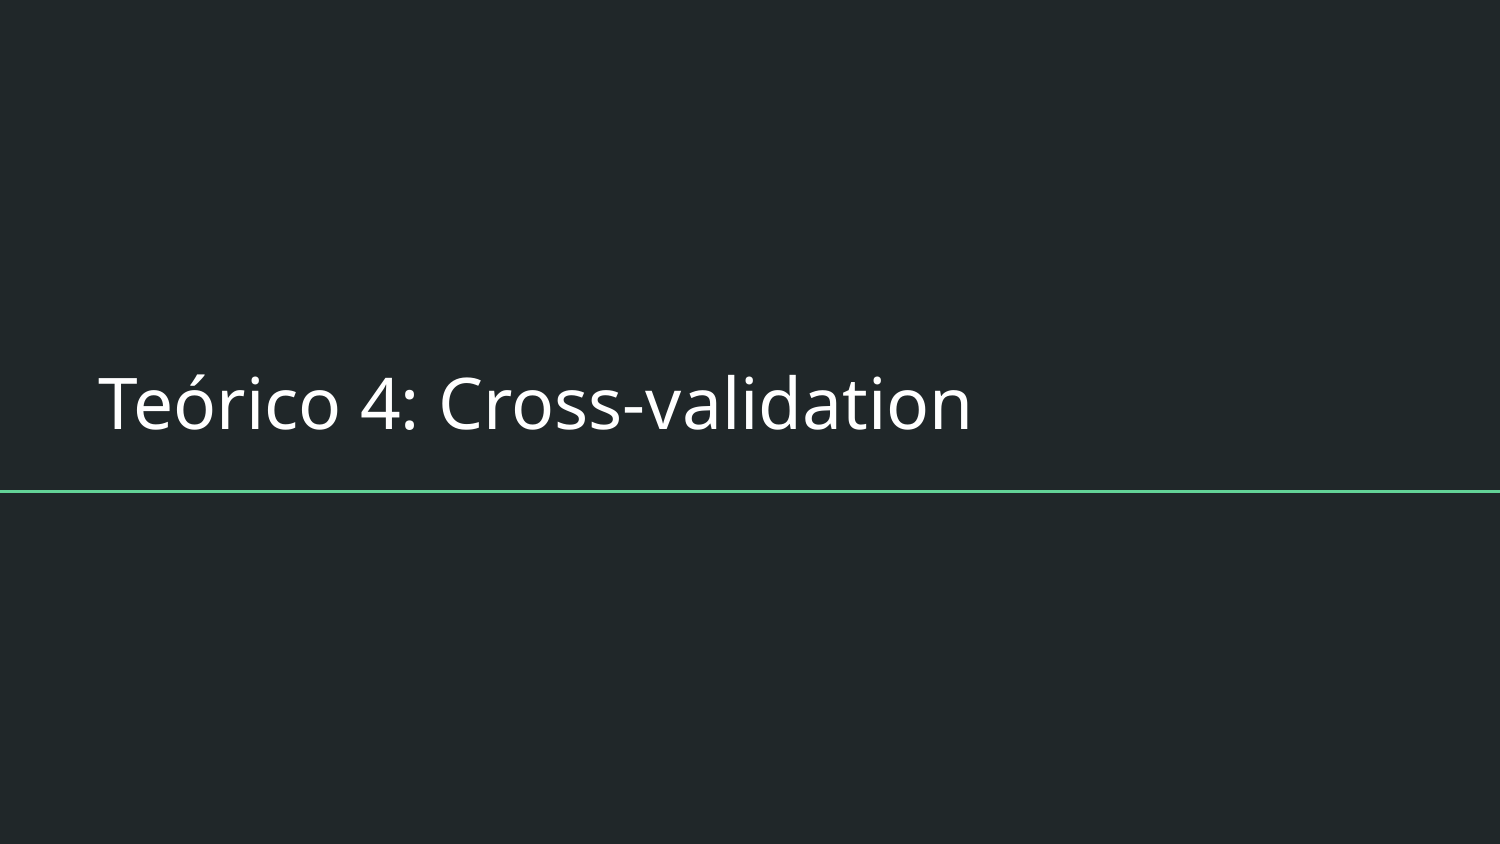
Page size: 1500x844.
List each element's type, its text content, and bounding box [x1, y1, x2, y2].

title Teórico 4: Cross-validation [83, 337, 1417, 466]
